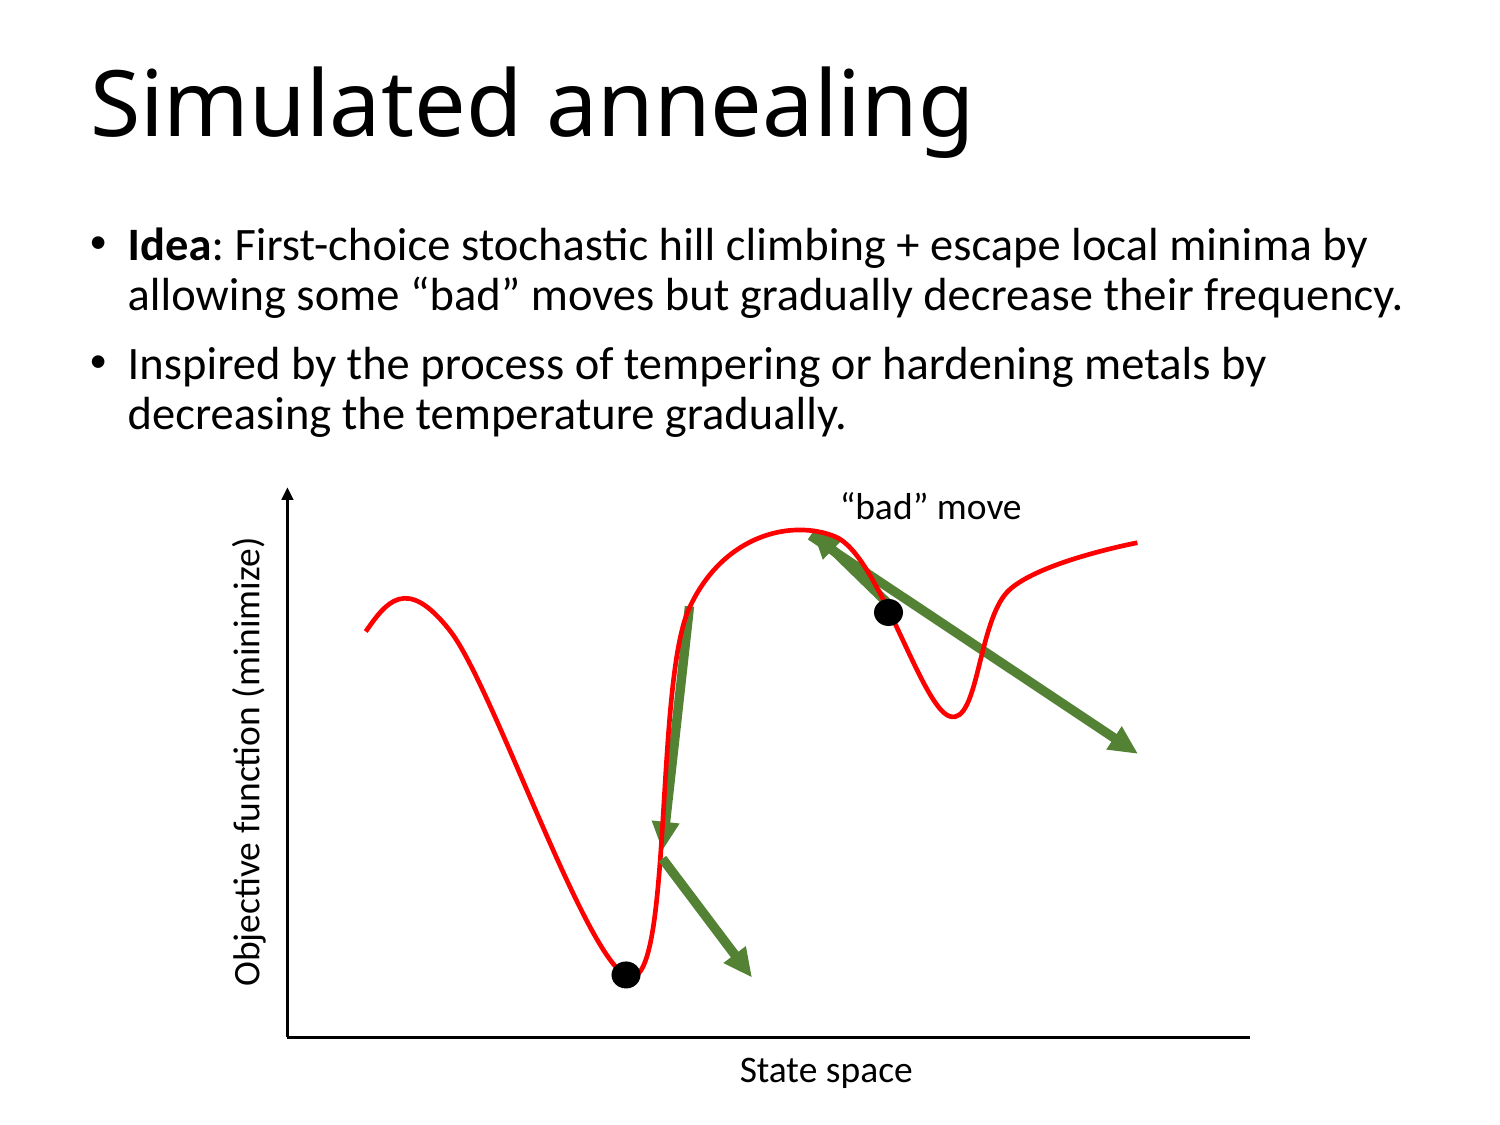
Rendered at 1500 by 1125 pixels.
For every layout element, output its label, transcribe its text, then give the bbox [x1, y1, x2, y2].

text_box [662, 606, 690, 851]
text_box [632, 858, 663, 977]
text_box State space [725, 1038, 1225, 1098]
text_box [689, 535, 811, 608]
text_box [763, 528, 812, 581]
title Simulated annealing [75, 12, 1425, 200]
text_box Objective function (minimize) [214, 522, 275, 1002]
text_box [873, 599, 904, 627]
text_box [812, 529, 893, 608]
text_box [893, 541, 1138, 718]
text_box [364, 594, 689, 967]
text_box [611, 961, 641, 989]
text_box “bad” move [824, 474, 1050, 535]
list Idea: First-choice stochastic hill climbing + escape local minima by allowing some “bad” moves but gradually decrease their frequency. Inspired by the process of tempering or hardening metals by decreasing the temperature gradually. [75, 212, 1425, 450]
